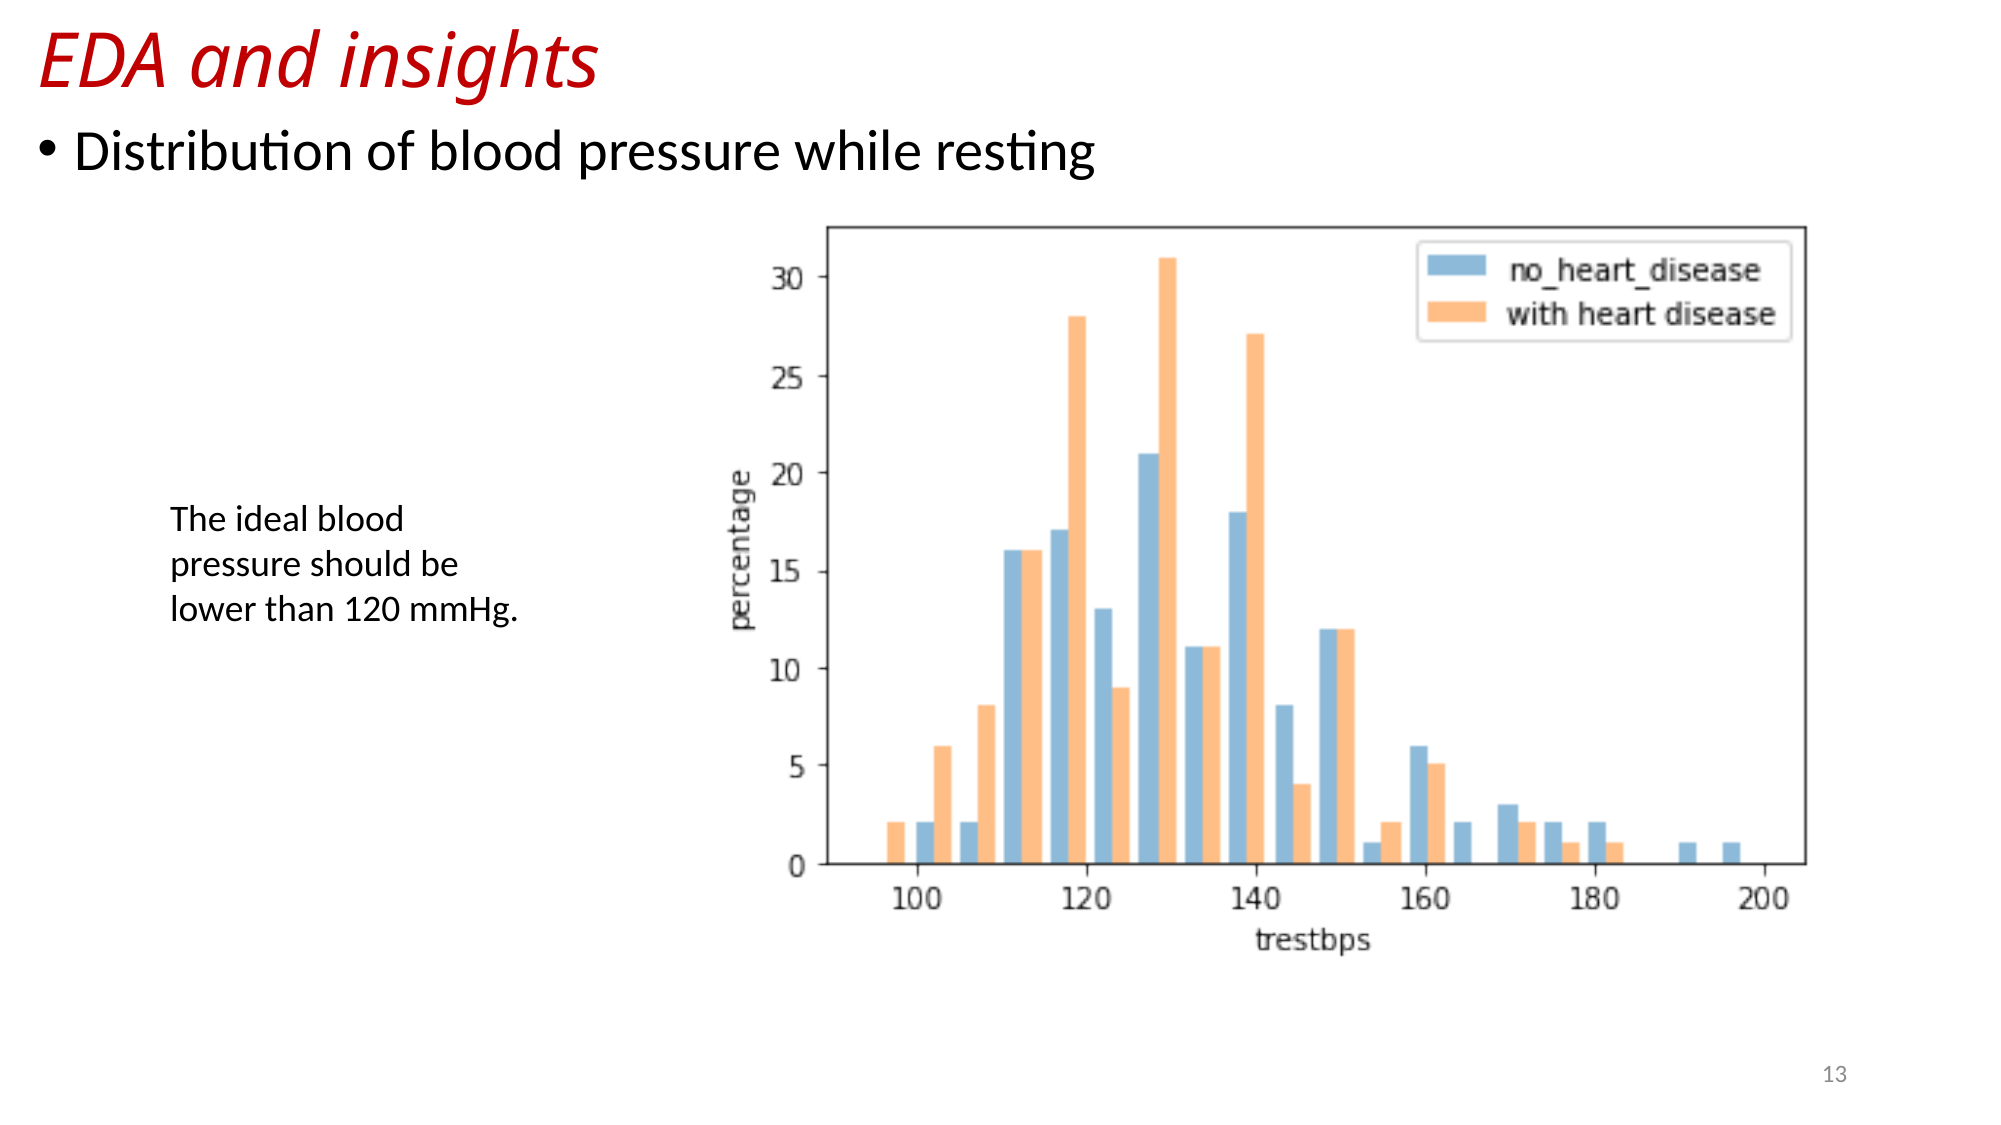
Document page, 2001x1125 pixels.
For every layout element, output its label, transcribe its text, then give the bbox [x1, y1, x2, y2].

slide_number 13 [1412, 1042, 1863, 1103]
text_box The ideal blood pressure should be lower than 120 mmHg. [155, 486, 550, 637]
title EDA and insights [22, 14, 1969, 112]
list Distribution of blood pressure while resting [22, 112, 1969, 1090]
picture [707, 209, 1823, 975]
